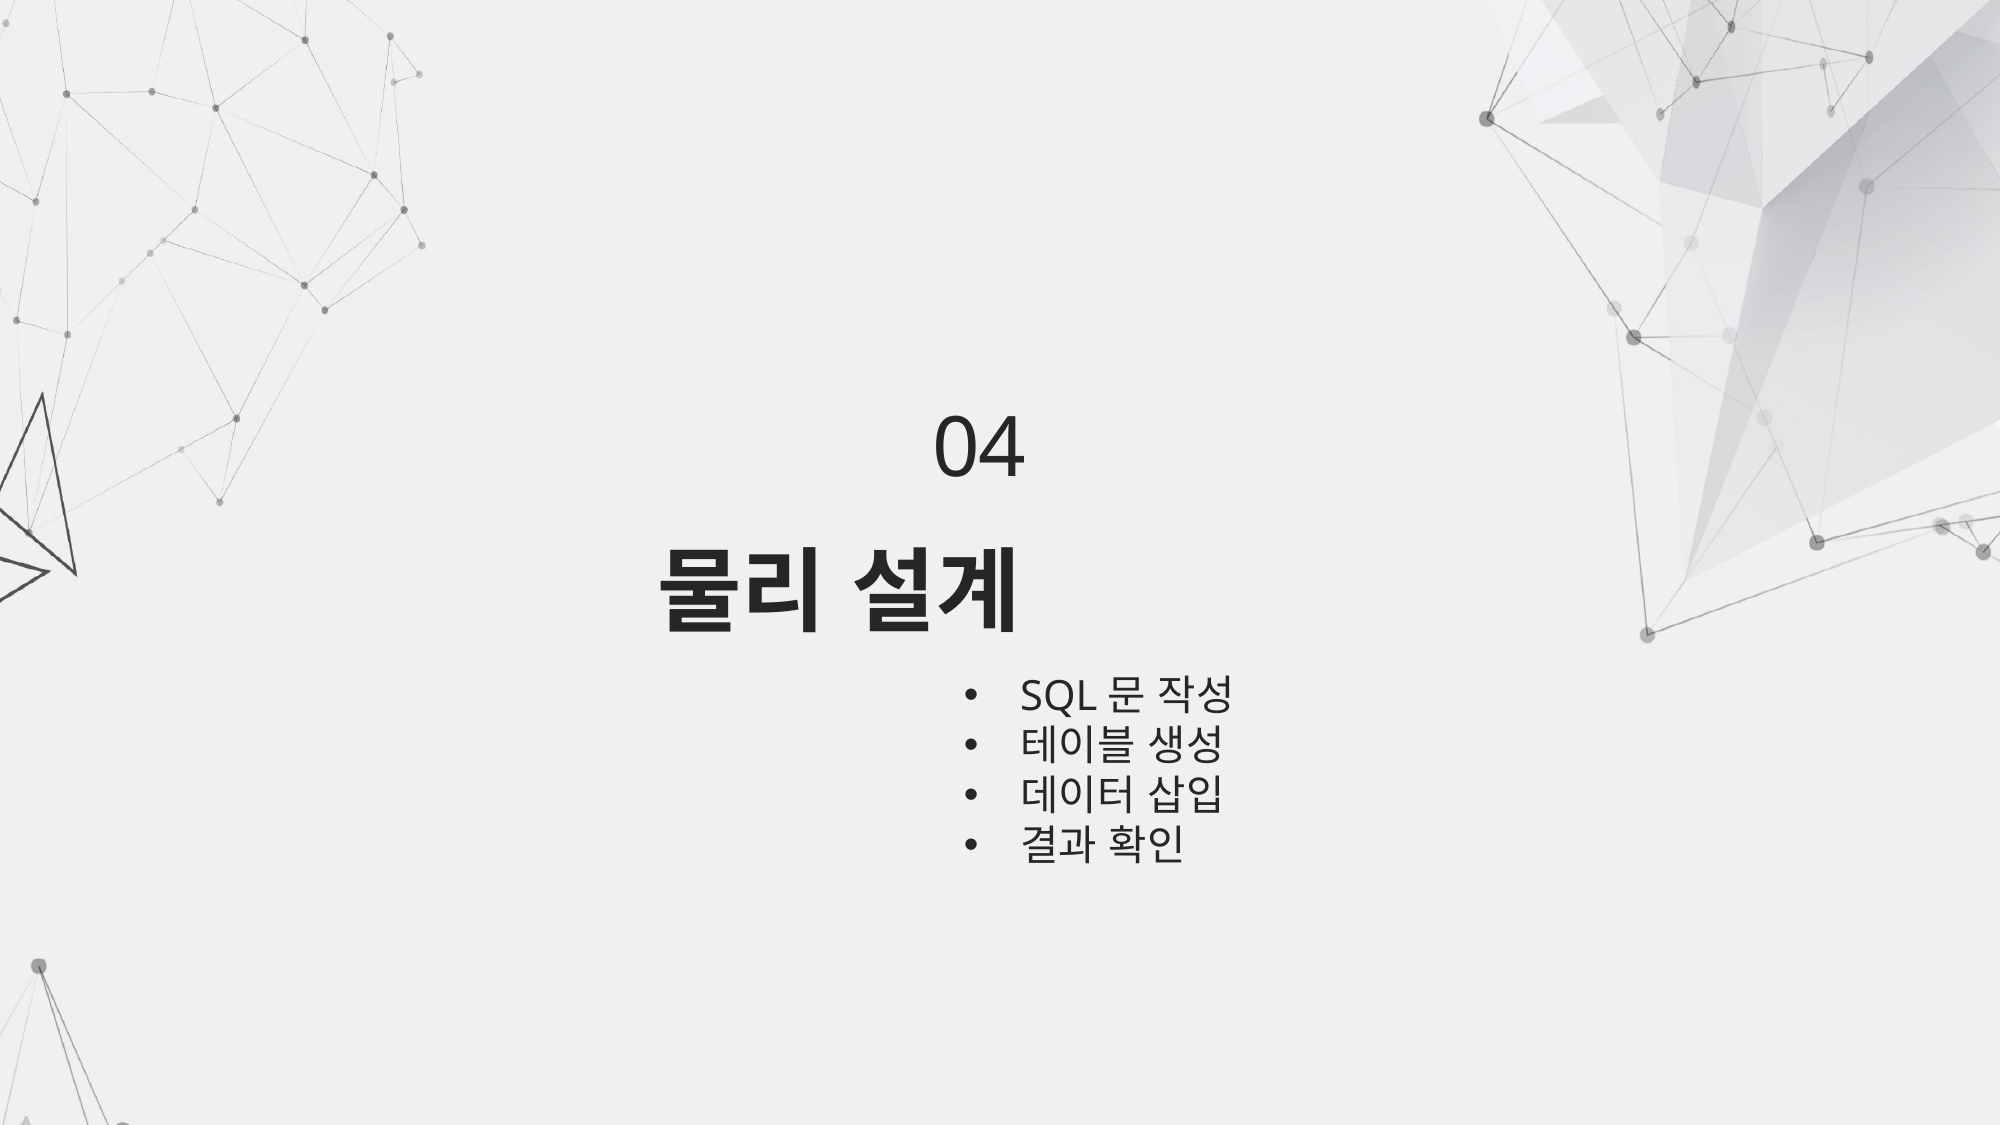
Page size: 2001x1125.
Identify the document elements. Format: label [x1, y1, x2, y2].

text_box [578, 385, 1565, 1032]
picture [0, 0, 2000, 1125]
